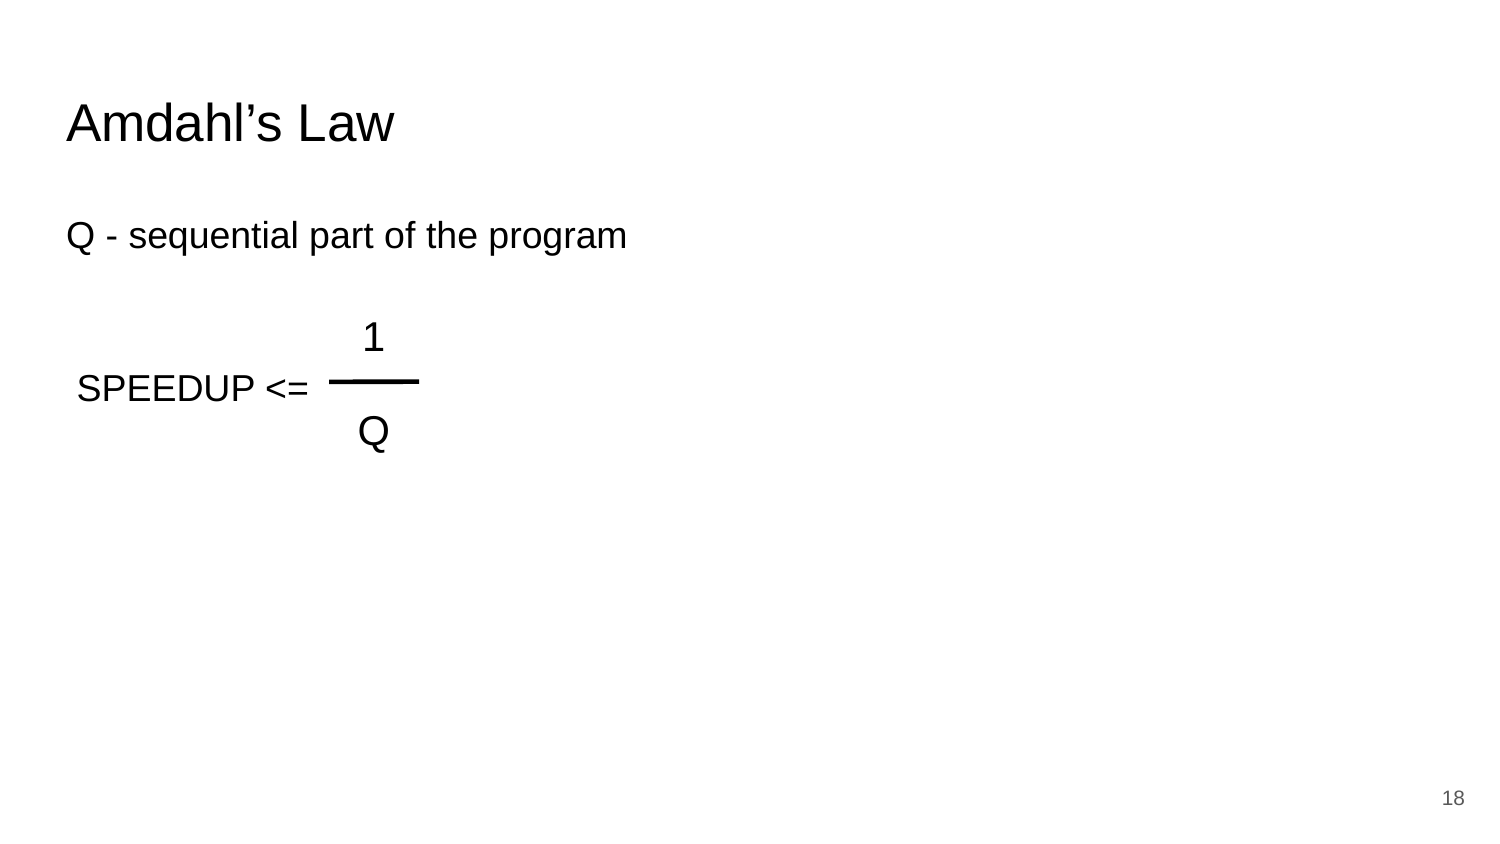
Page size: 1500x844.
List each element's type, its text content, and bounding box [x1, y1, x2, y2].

text_box 1 [337, 288, 411, 379]
slide_number ‹#› [1389, 764, 1480, 830]
title Amdahl’s Law [51, 72, 1449, 167]
text_box Q [337, 391, 411, 476]
list Q - sequential part of the program SPEEDUP <= [51, 189, 1449, 750]
